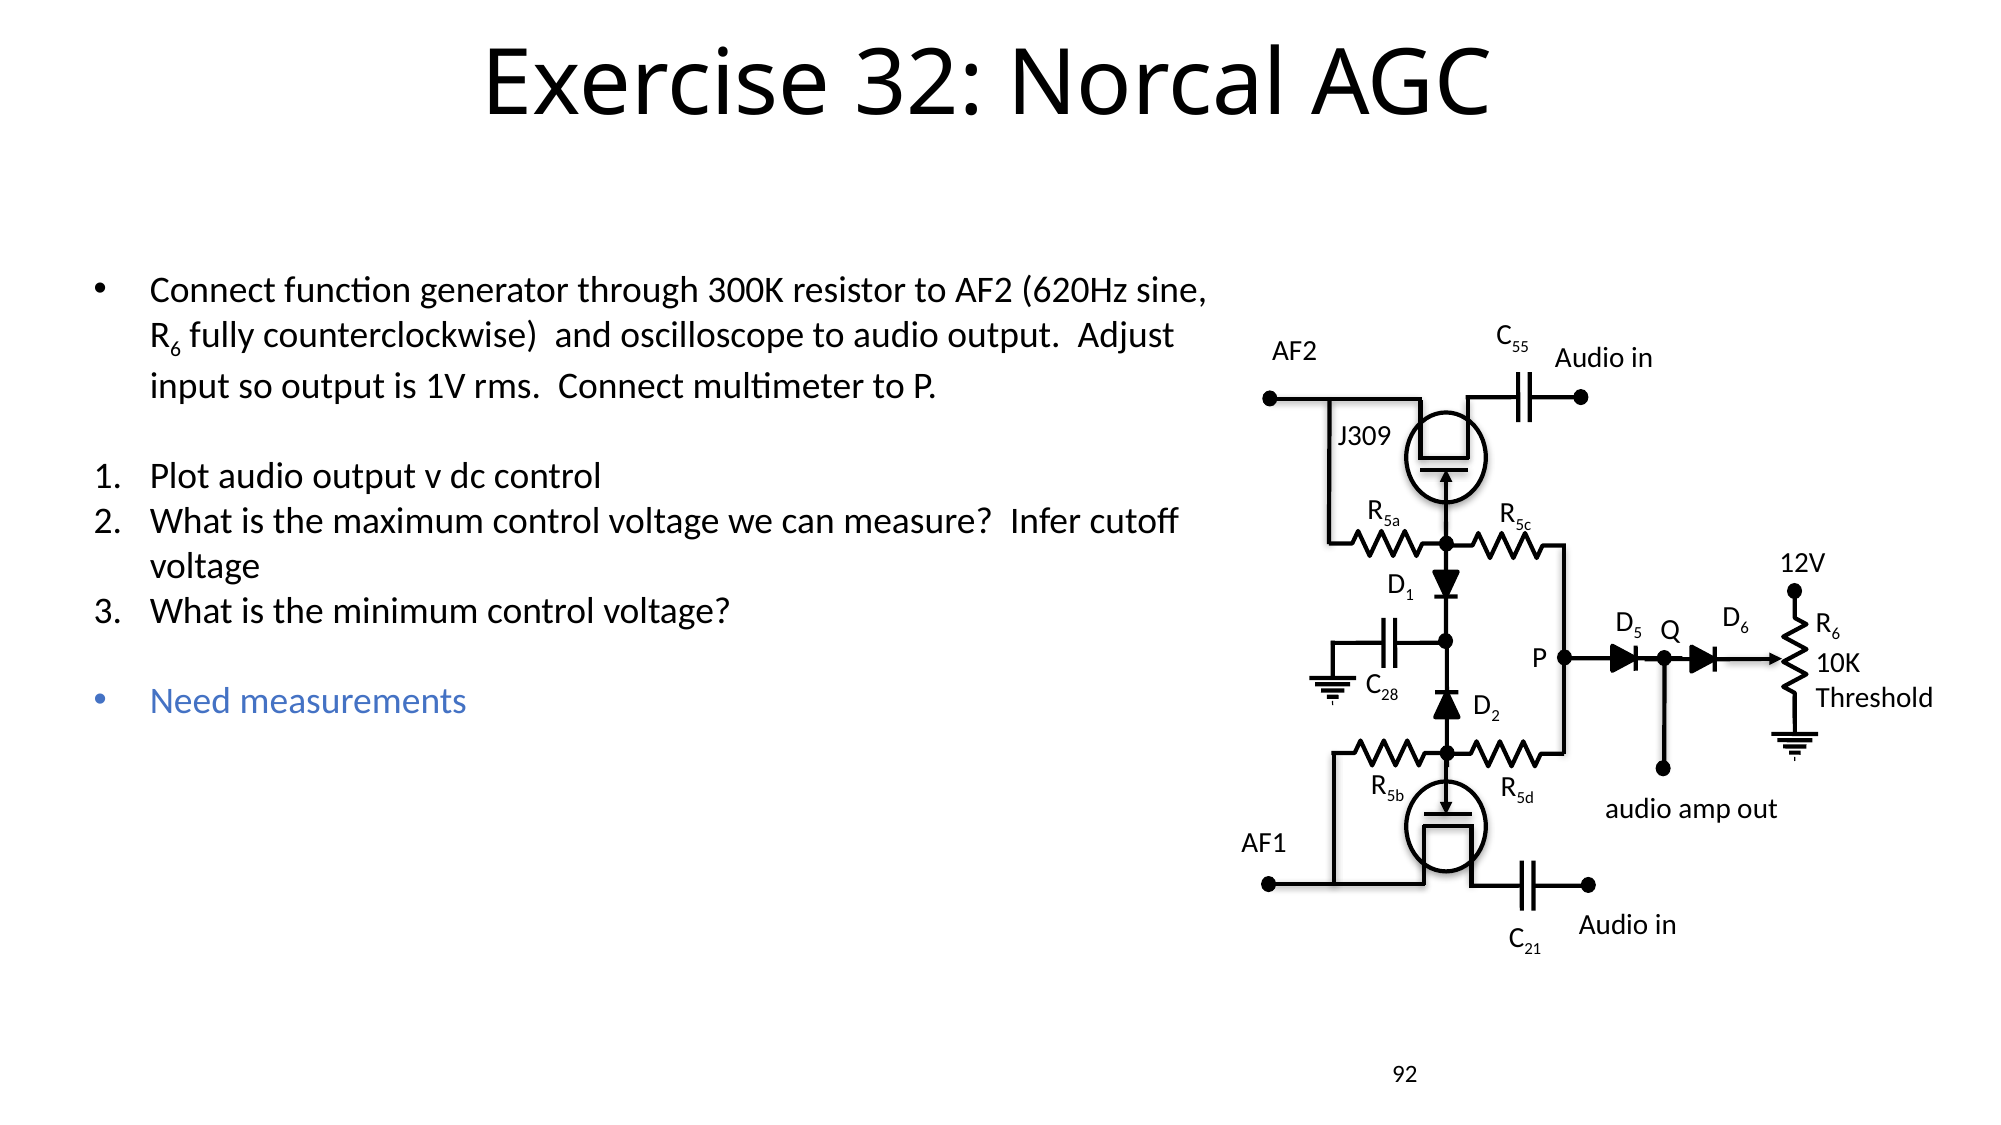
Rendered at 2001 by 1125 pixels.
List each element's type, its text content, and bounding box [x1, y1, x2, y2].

text_box Exercise 32: Norcal AGC [36, 23, 1939, 134]
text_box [1234, 308, 1953, 962]
slide_number 92 [1074, 738, 1425, 1125]
